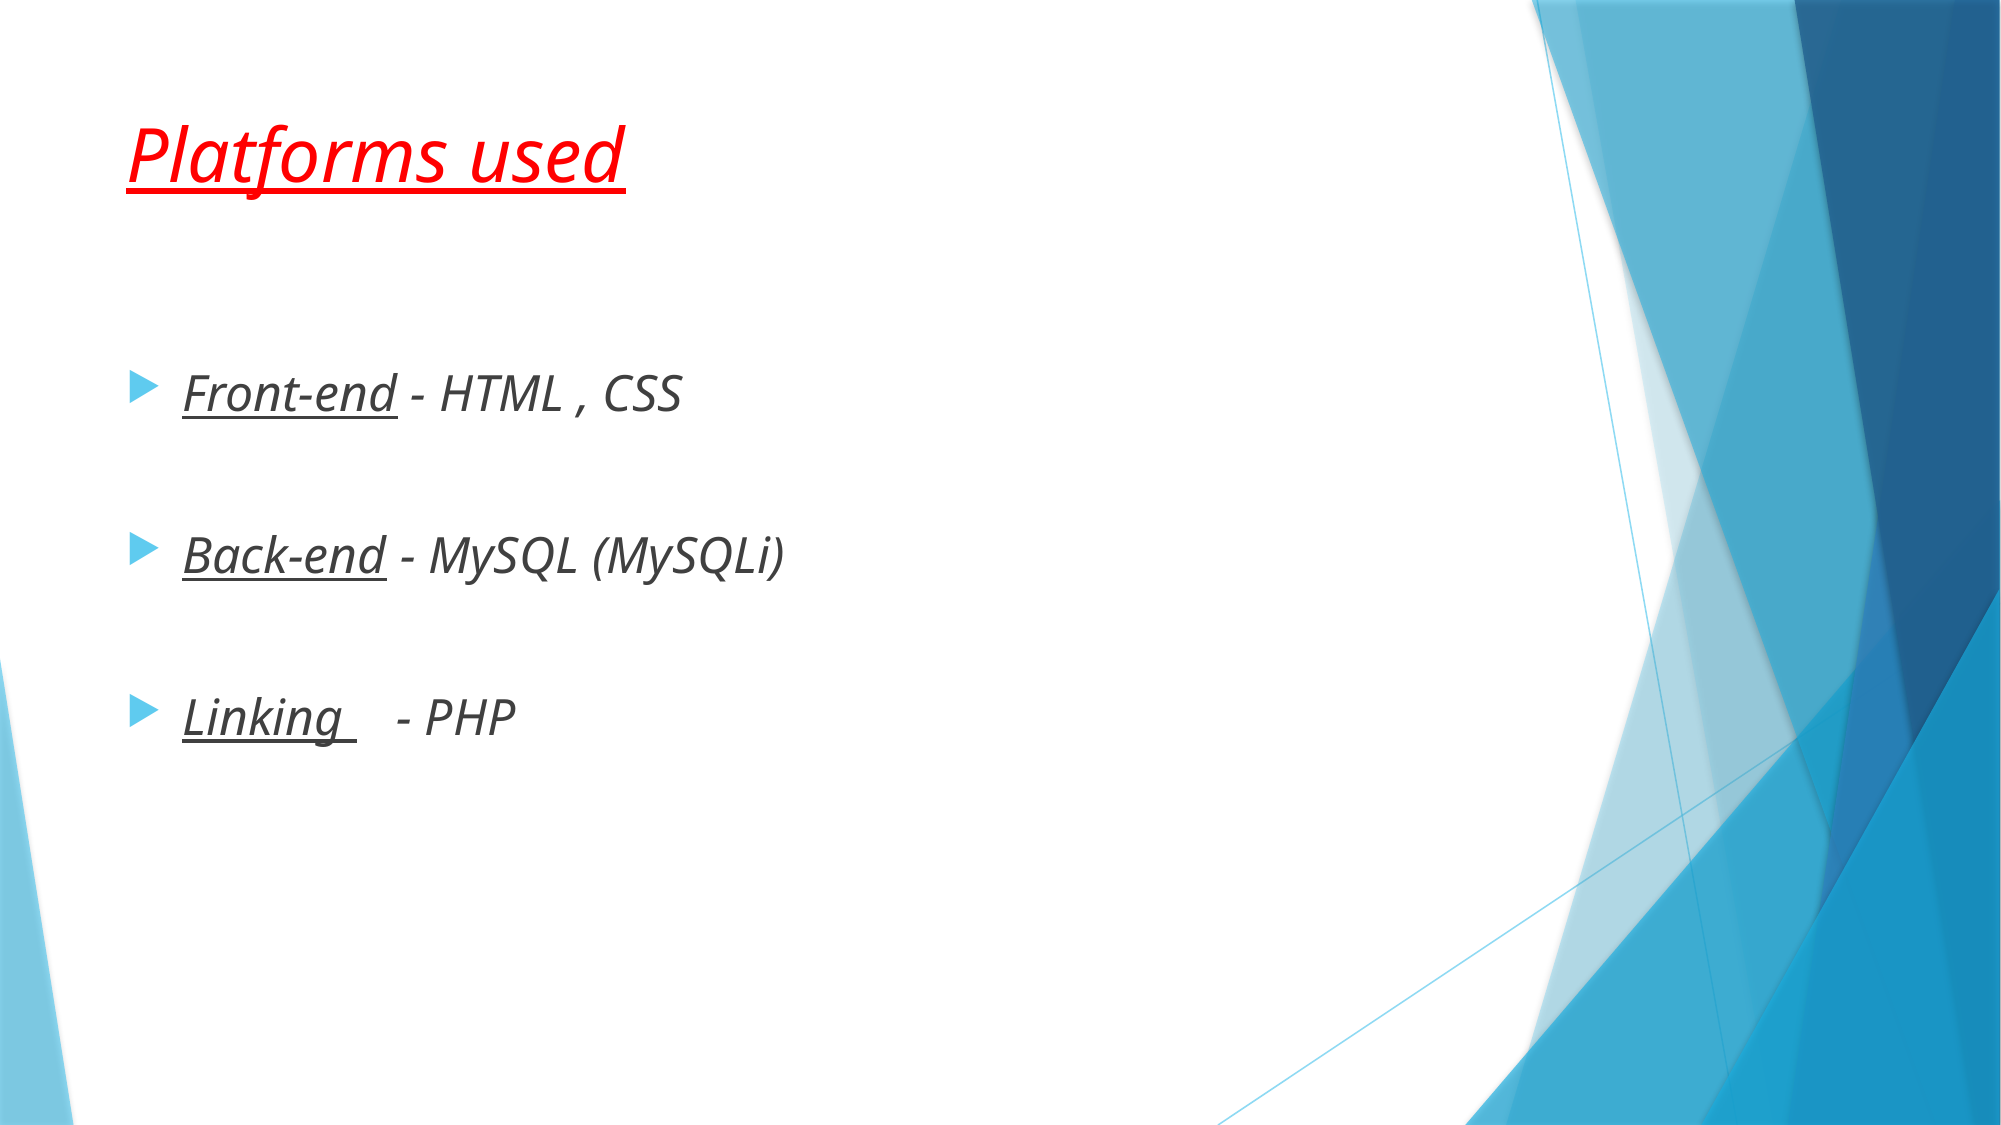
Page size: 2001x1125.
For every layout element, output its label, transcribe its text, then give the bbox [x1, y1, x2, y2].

list Front-end - HTML , CSS Back-end - MySQL (MySQLi) Linking - PHP [111, 354, 1522, 992]
title Platforms used [111, 99, 1522, 317]
